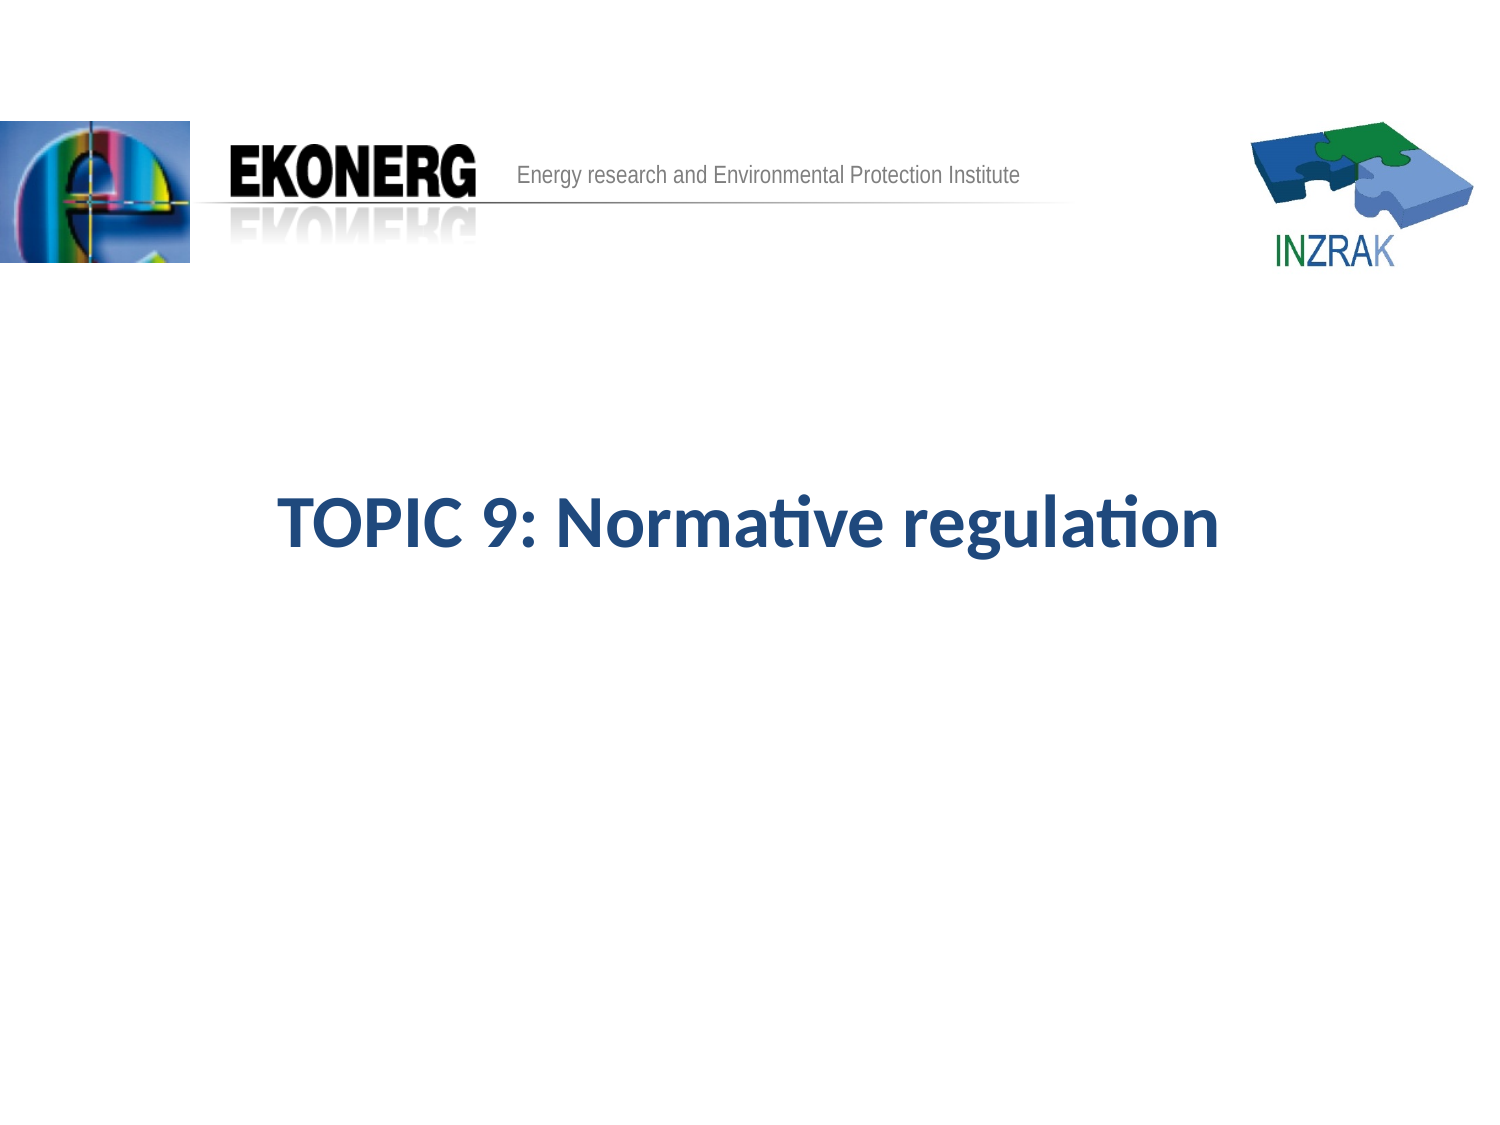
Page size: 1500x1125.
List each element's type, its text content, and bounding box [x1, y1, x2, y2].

picture [1250, 120, 1475, 280]
title TOPIC 9: Normative regulation [75, 423, 1425, 611]
picture [0, 120, 190, 264]
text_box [194, 144, 1086, 255]
